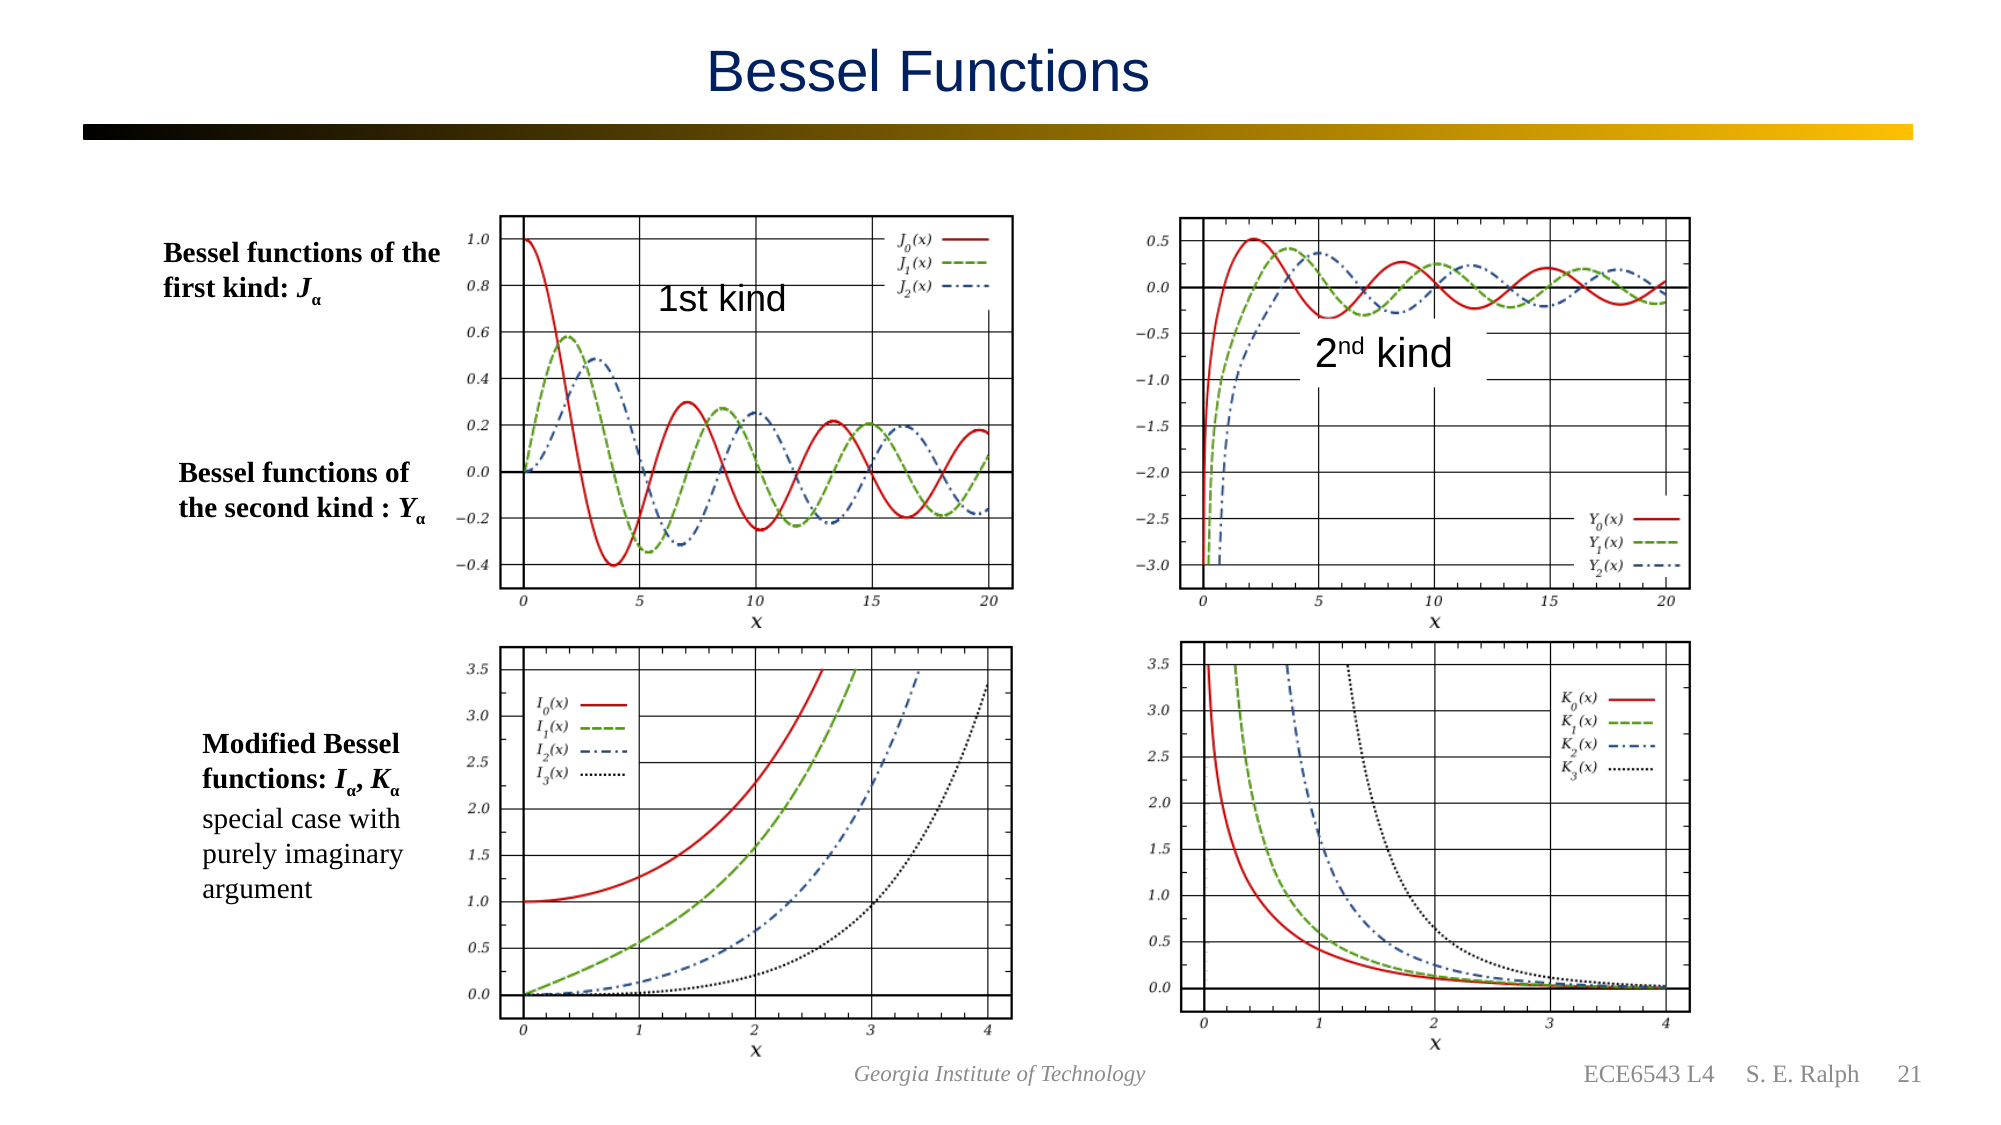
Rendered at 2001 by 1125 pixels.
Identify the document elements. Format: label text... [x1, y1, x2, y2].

picture [454, 192, 1036, 1065]
footer Georgia Institute of Technology [662, 1042, 1338, 1103]
text_box Bessel functions of the second kind : Yα [163, 445, 449, 536]
text_box Modified Bessel functions: Iα, Kα special case with purely imaginary argument [187, 717, 447, 912]
picture [1134, 194, 1713, 1058]
text_box Bessel functions of the first kind: Jα [148, 226, 449, 316]
title Bessel Functions [111, 22, 1747, 112]
slide_number ECE6543 L4 S. E. Ralph 21 [1449, 1042, 1938, 1103]
